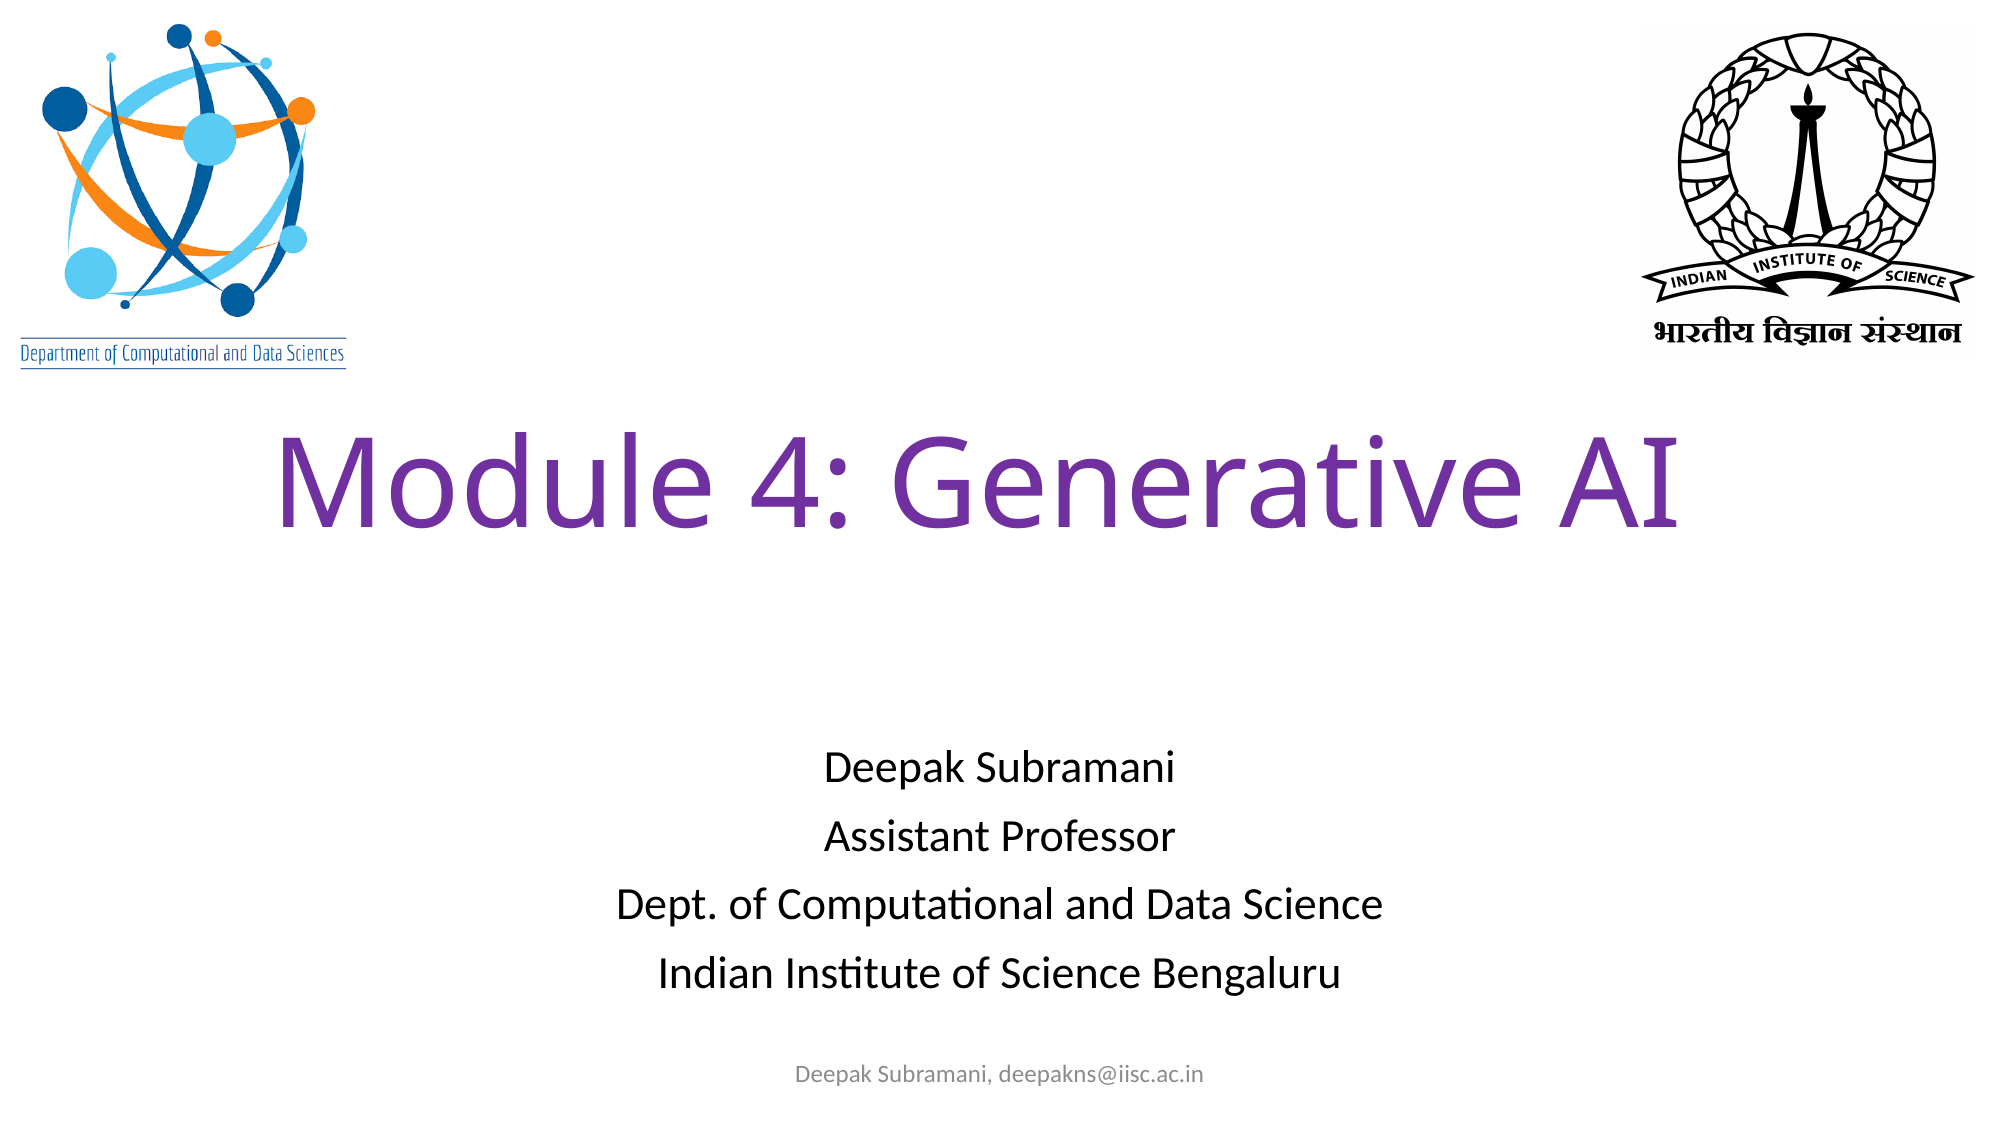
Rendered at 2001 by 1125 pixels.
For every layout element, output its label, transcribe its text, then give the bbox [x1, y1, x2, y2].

footer Deepak Subramani, deepakns@iisc.ac.in [662, 1042, 1338, 1103]
title Module 4: Generative AI [100, 370, 1854, 563]
picture [1639, 22, 1977, 360]
subtitle Deepak Subramani Assistant Professor Dept. of Computational and Data Science Indian Institute of Science Bengaluru [249, 735, 1750, 1007]
picture [19, 22, 347, 371]
